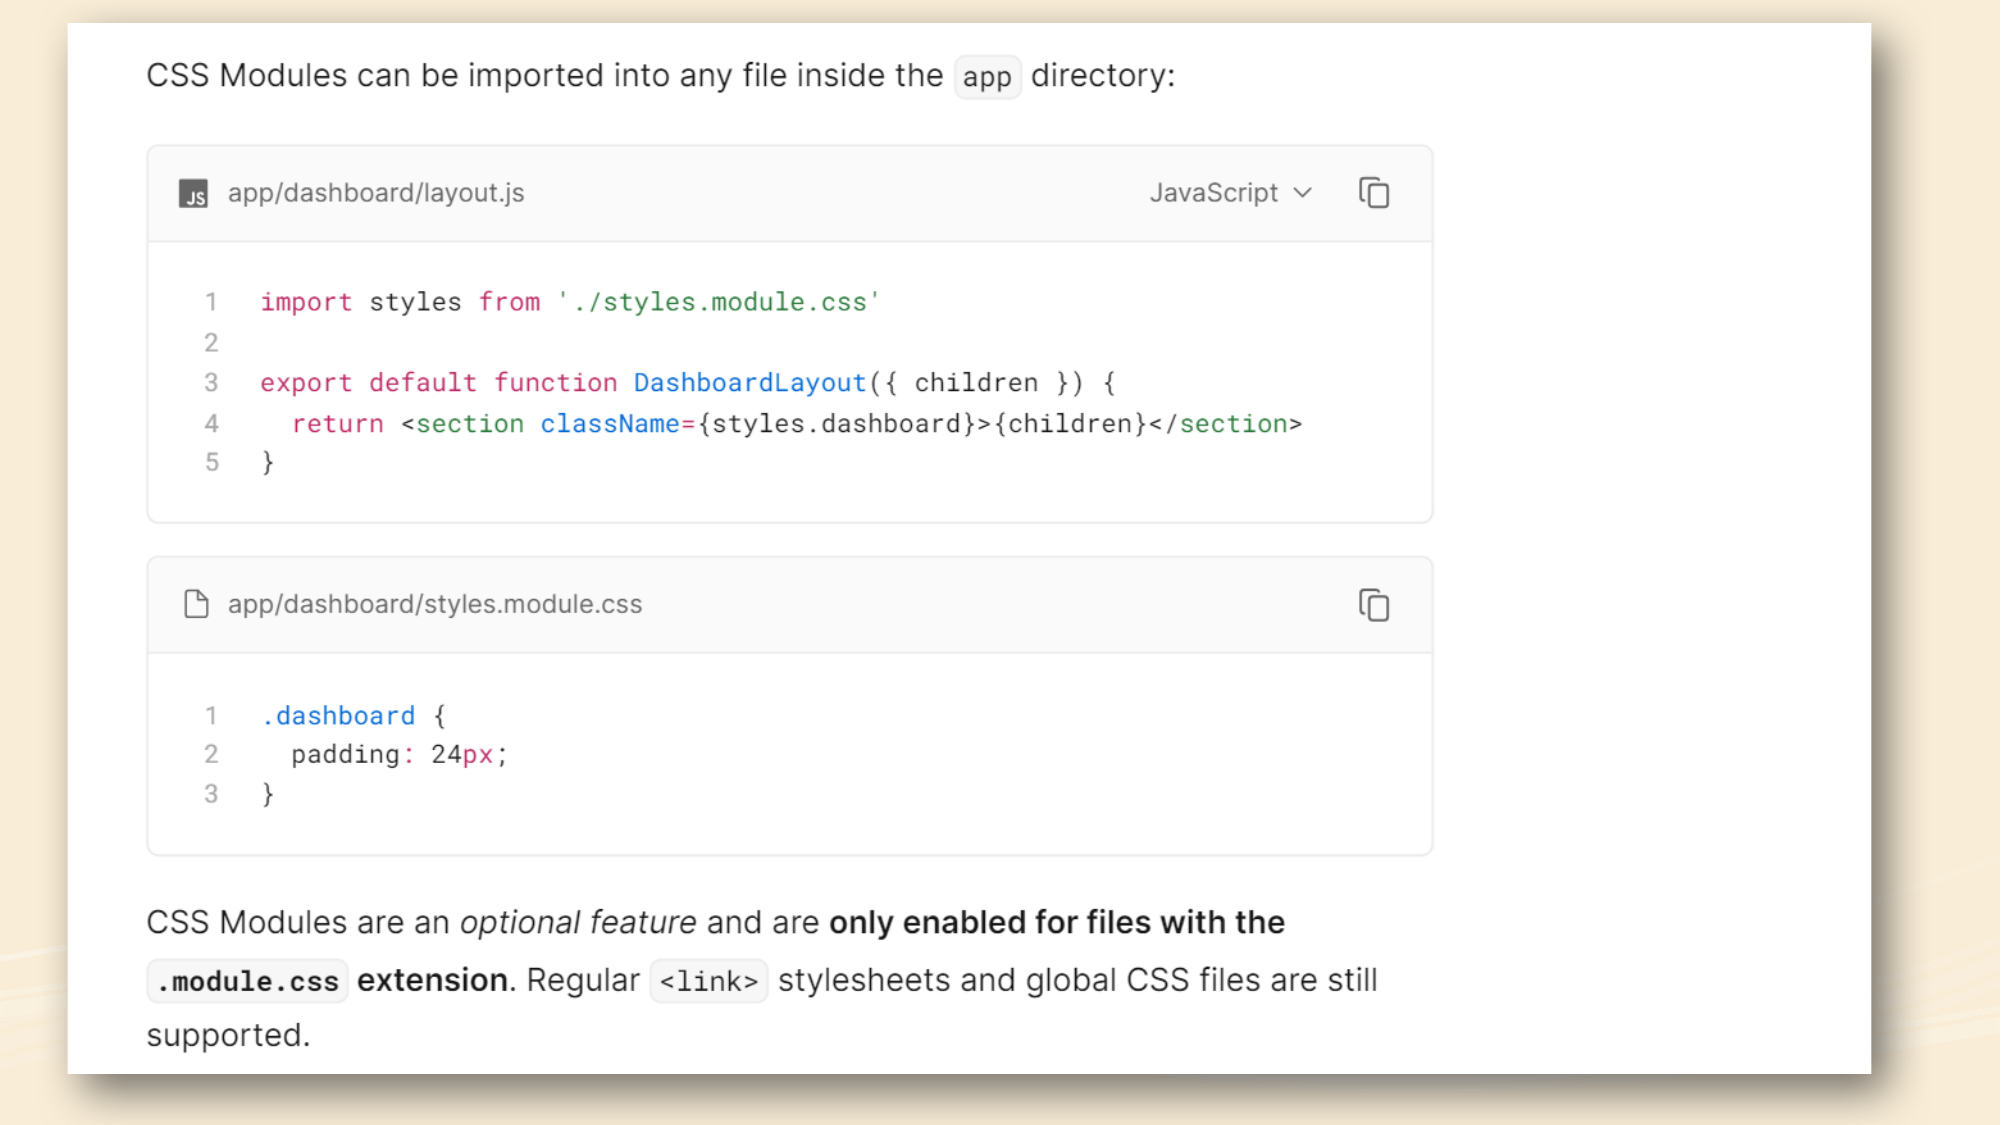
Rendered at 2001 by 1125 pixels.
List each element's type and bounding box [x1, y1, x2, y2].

picture [67, 23, 1872, 1074]
